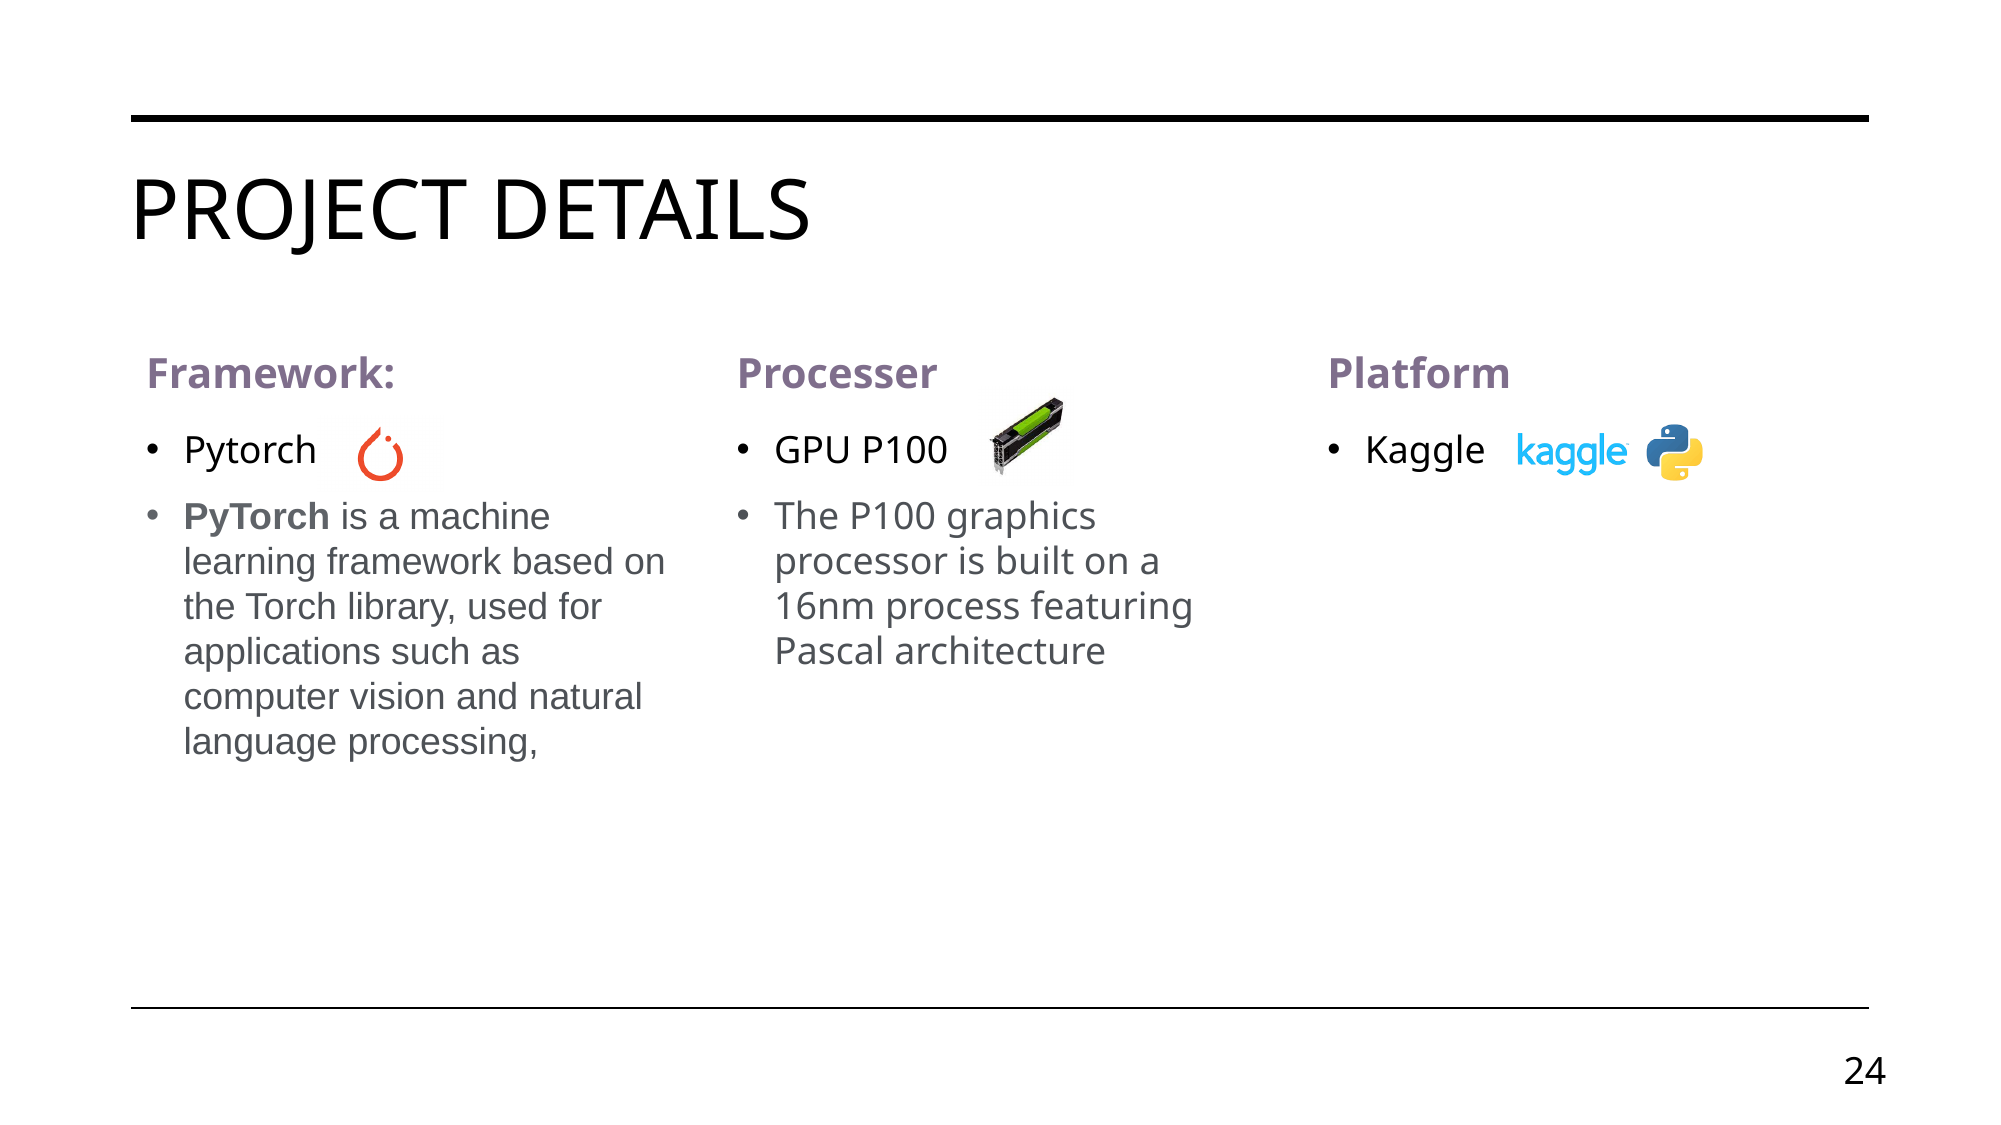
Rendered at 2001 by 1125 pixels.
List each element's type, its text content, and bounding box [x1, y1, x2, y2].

list Pytorch PyTorch is a machine learning framework based on the Torch library, used for applications such as computer vision and natural language processing, [131, 418, 688, 956]
picture [978, 386, 1074, 486]
title Project Details [114, 149, 1869, 283]
picture [1506, 418, 1712, 488]
list Platform [1312, 329, 1869, 416]
list Framework: [131, 329, 688, 416]
list Kaggle [1312, 418, 1869, 956]
slide_number 24 [1791, 1042, 1902, 1103]
list GPU P100 The P100 graphics processor is built on a 16nm process featuring Pascal architecture [721, 418, 1279, 956]
list Processer [721, 329, 1279, 416]
picture [317, 415, 444, 492]
